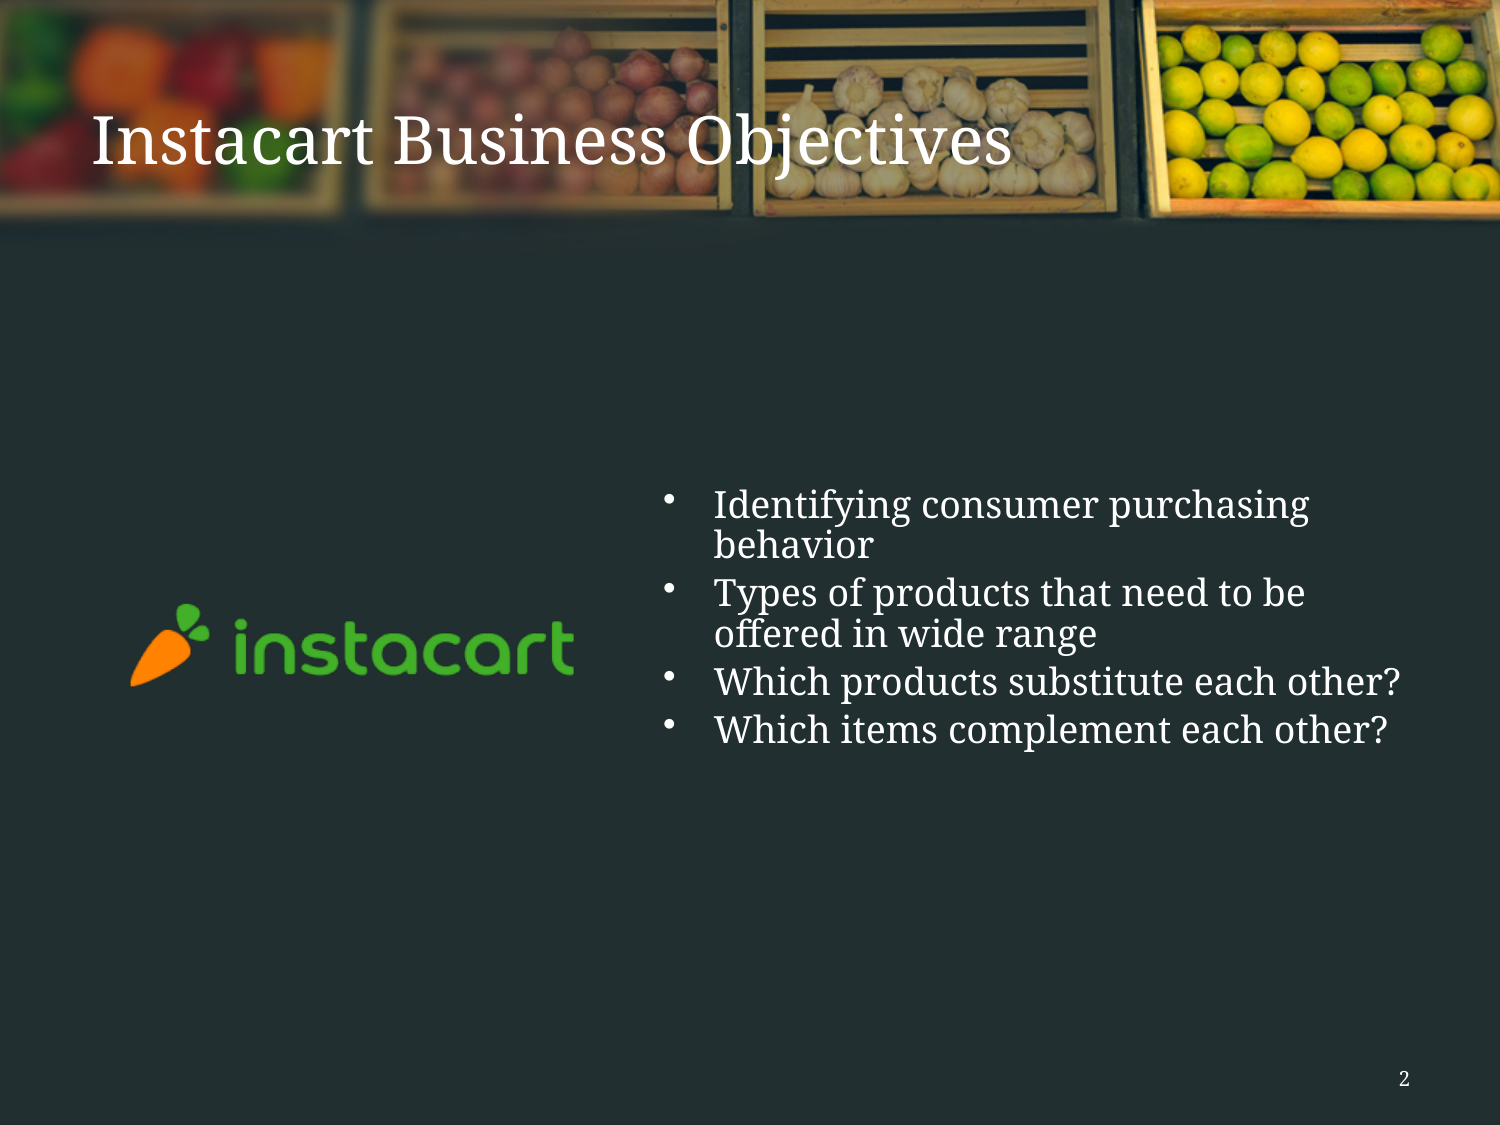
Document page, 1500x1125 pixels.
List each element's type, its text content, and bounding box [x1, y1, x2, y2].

slide_number 2 [1074, 1058, 1425, 1115]
title Instacart Business Objectives [76, 42, 1424, 233]
picture [0, 0, 1500, 1125]
list Identifying consumer purchasing behavior Types of products that need to be offered in wide range Which products substitute each other? Which items complement each other? [654, 478, 1458, 813]
